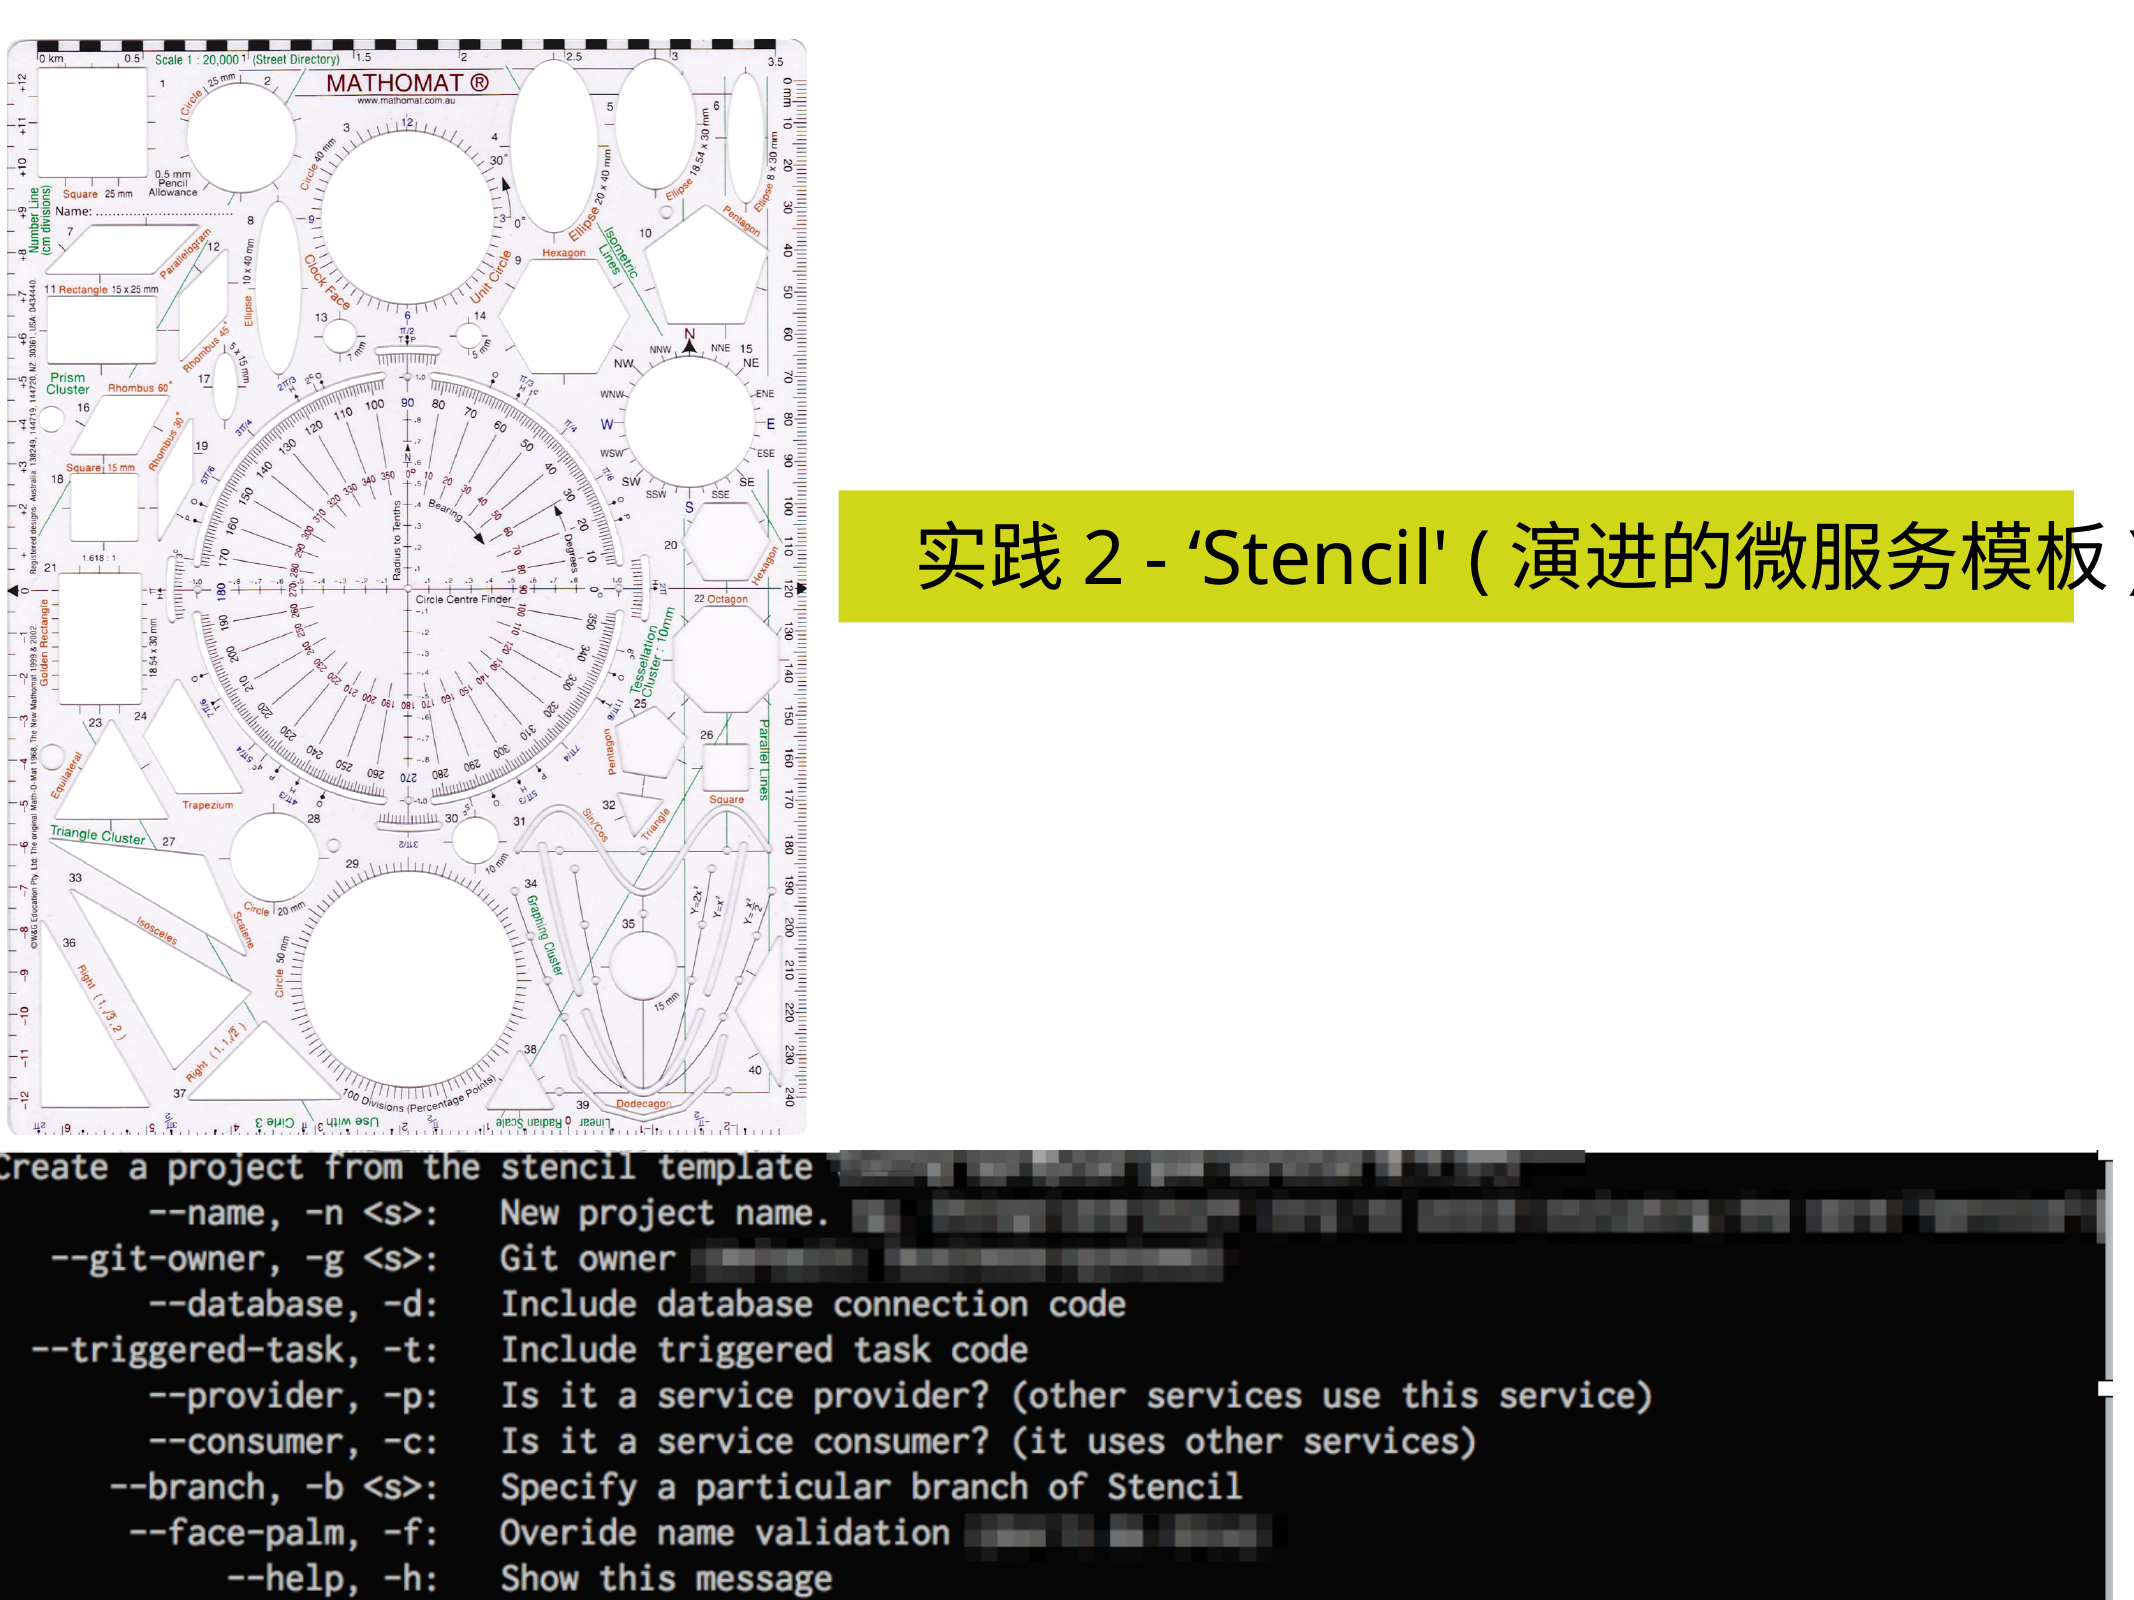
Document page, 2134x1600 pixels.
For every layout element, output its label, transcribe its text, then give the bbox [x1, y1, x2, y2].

picture [0, 1150, 2113, 1600]
text_box [838, 490, 2074, 623]
picture [0, 36, 816, 1146]
text_box 实践2 - ‘Stencil' (演进的微服务模板) [903, 498, 2134, 611]
